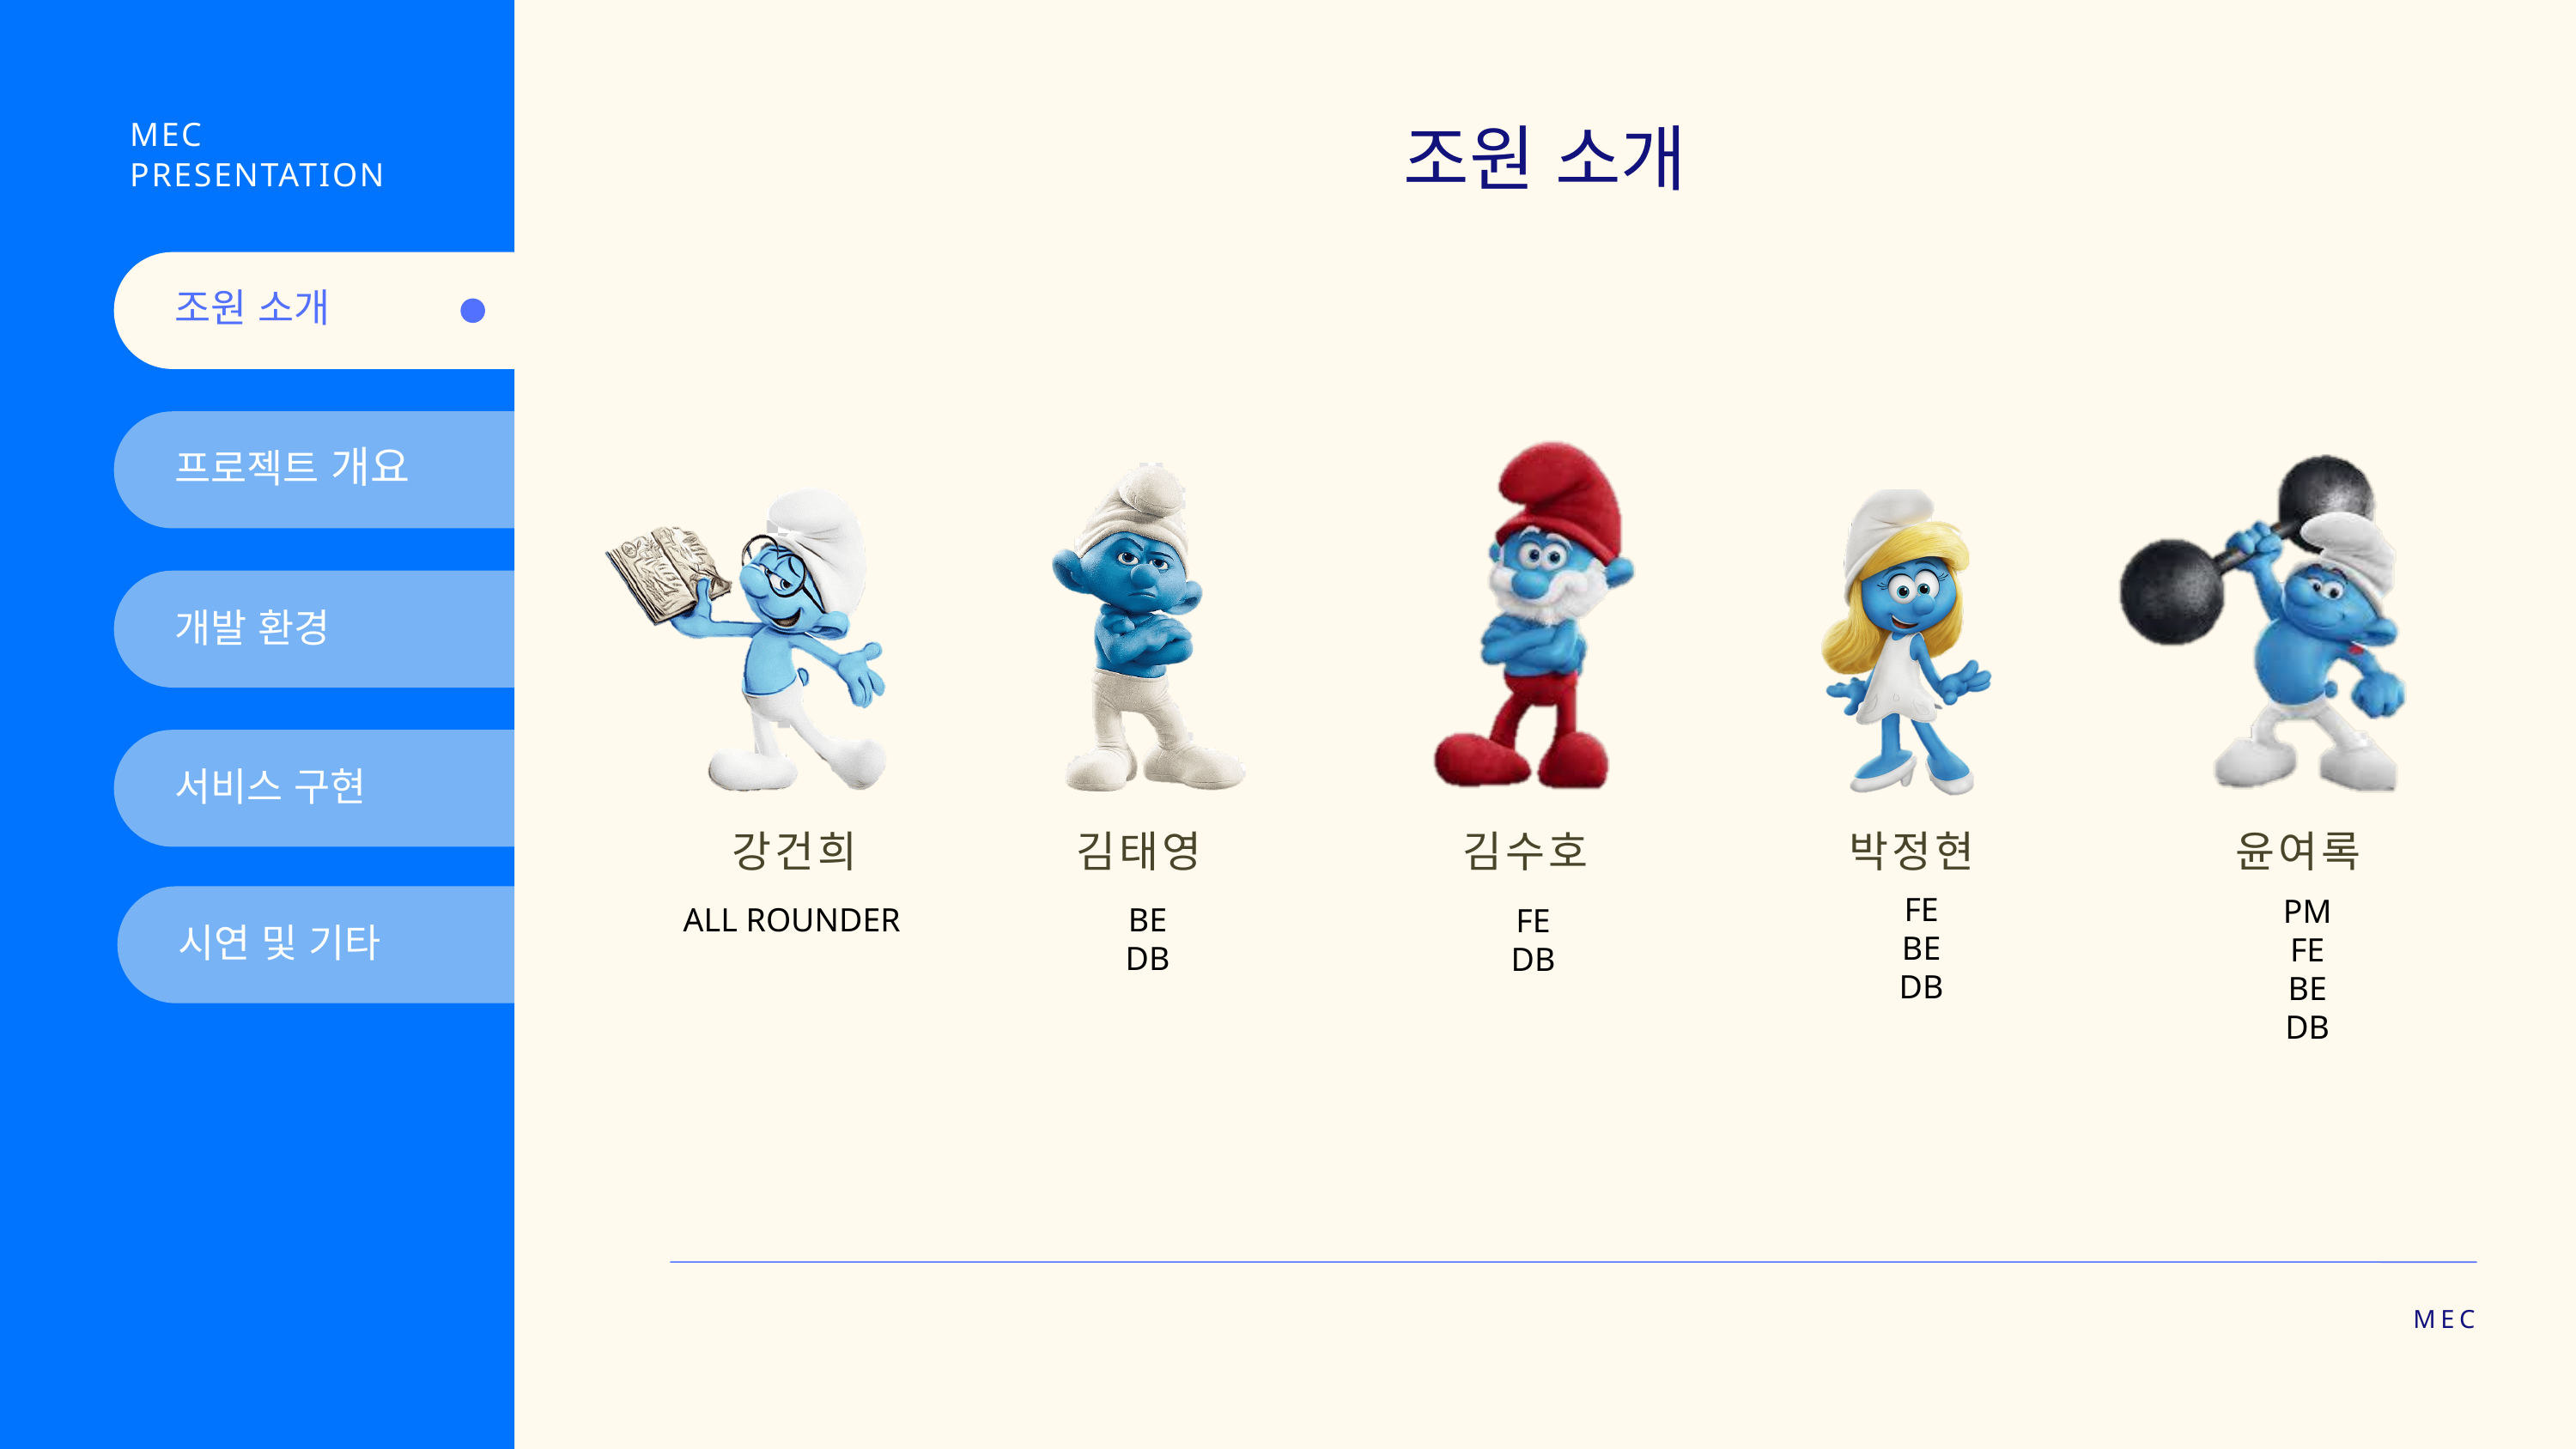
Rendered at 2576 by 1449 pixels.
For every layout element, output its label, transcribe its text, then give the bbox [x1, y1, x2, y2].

picture [922, 437, 2479, 821]
text_box FE DB [1394, 894, 1674, 985]
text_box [0, 0, 515, 1422]
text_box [113, 410, 574, 529]
text_box MEC [2040, 1303, 2476, 1334]
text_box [113, 729, 574, 847]
text_box PM FE BE DB [2167, 884, 2447, 1130]
text_box 조원 소개 [966, 113, 2124, 200]
picture [602, 482, 892, 795]
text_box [117, 886, 577, 1003]
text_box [113, 570, 574, 688]
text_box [113, 252, 574, 370]
text_box BE DB [1008, 893, 1288, 984]
text_box ALL ROUNDER [652, 893, 932, 945]
text_box 강건희 김태영 김수호 박정현 윤여록 [690, 814, 2397, 876]
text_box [460, 298, 486, 324]
text_box FE BE DB [1782, 882, 2062, 1012]
